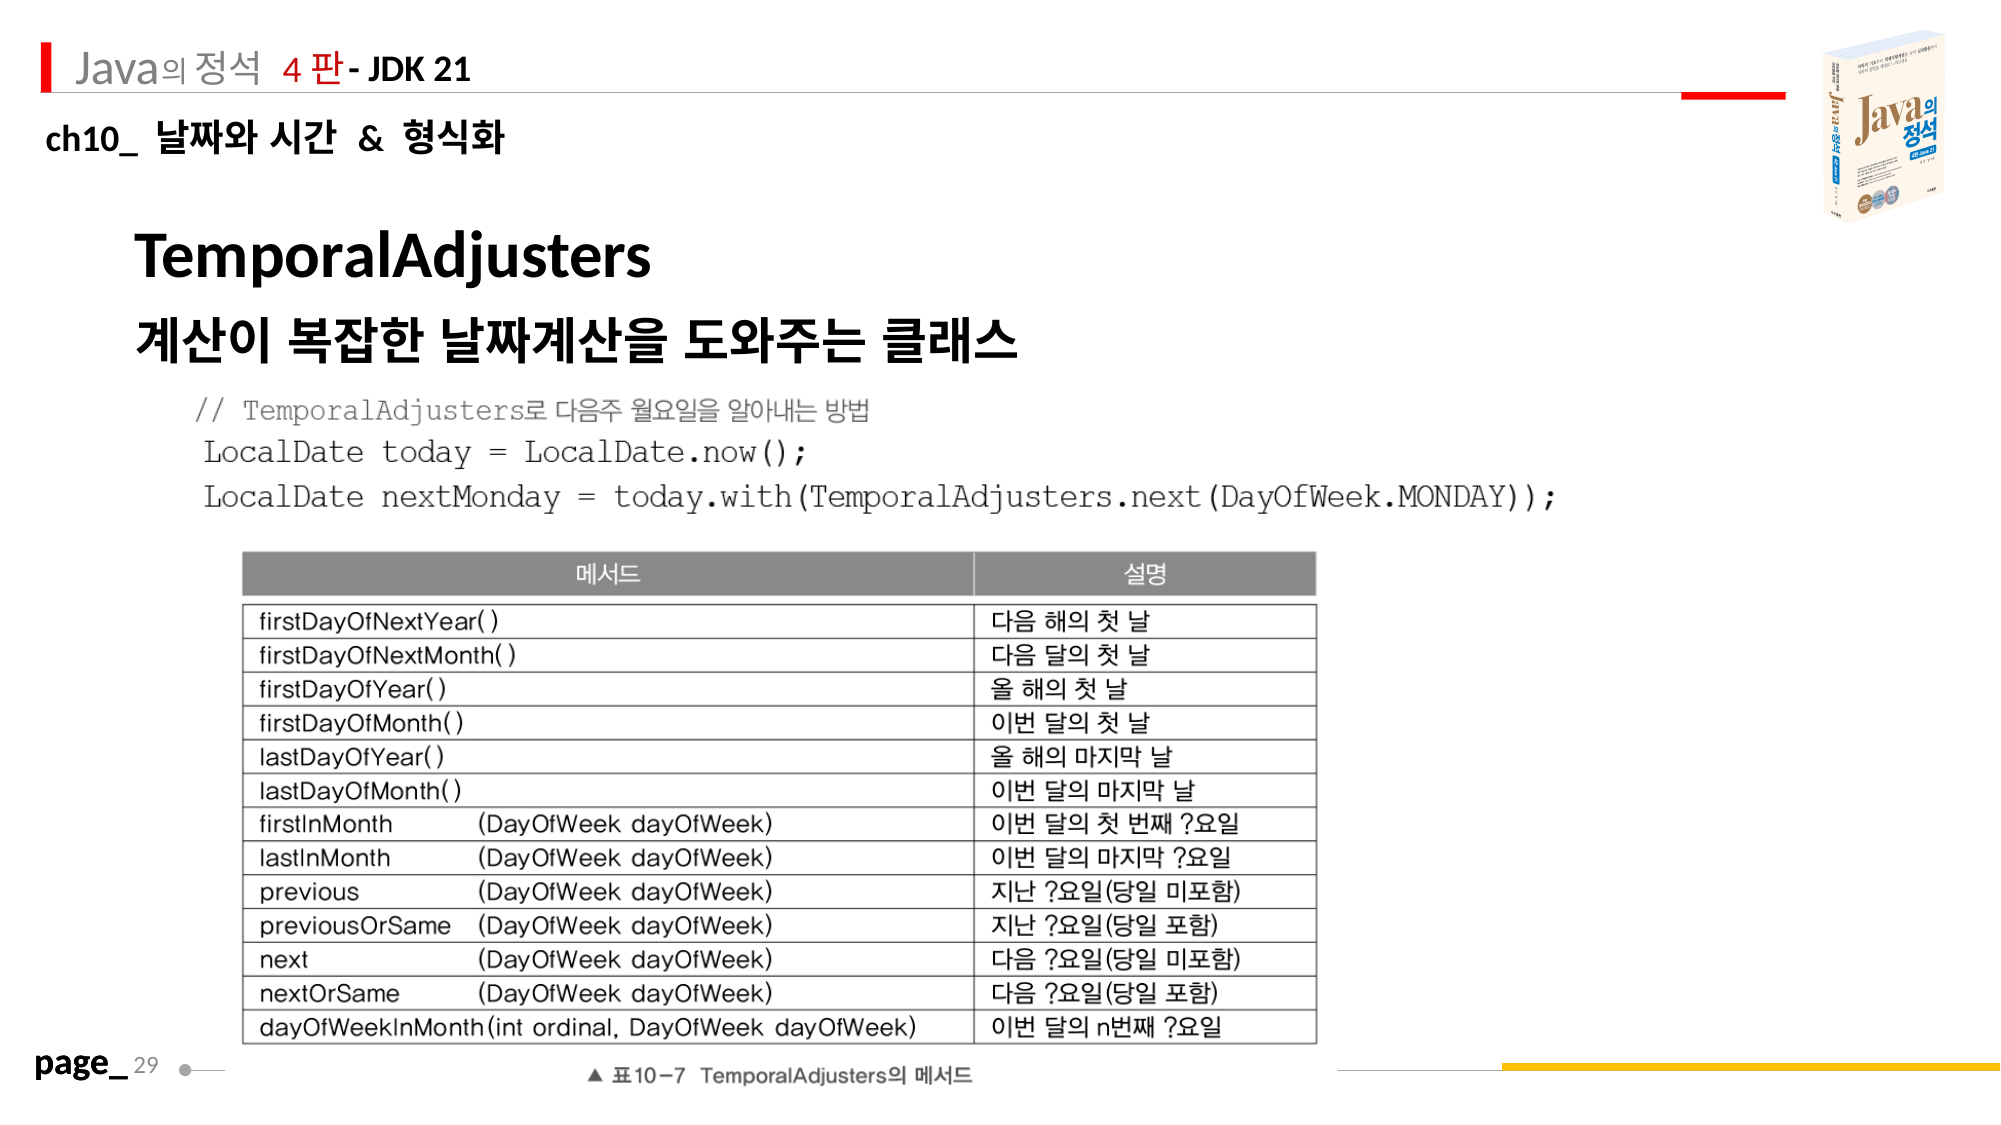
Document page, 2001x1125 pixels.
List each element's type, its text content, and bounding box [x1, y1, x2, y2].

text_box 계산이 복잡한 날짜계산을 도와주는 클래스 [121, 301, 1823, 377]
picture [172, 382, 1584, 1096]
text_box page_ [19, 1030, 145, 1090]
text_box TemporalAdjusters [119, 203, 1841, 298]
picture [1819, 26, 1950, 228]
slide_number 29 [106, 1033, 174, 1094]
